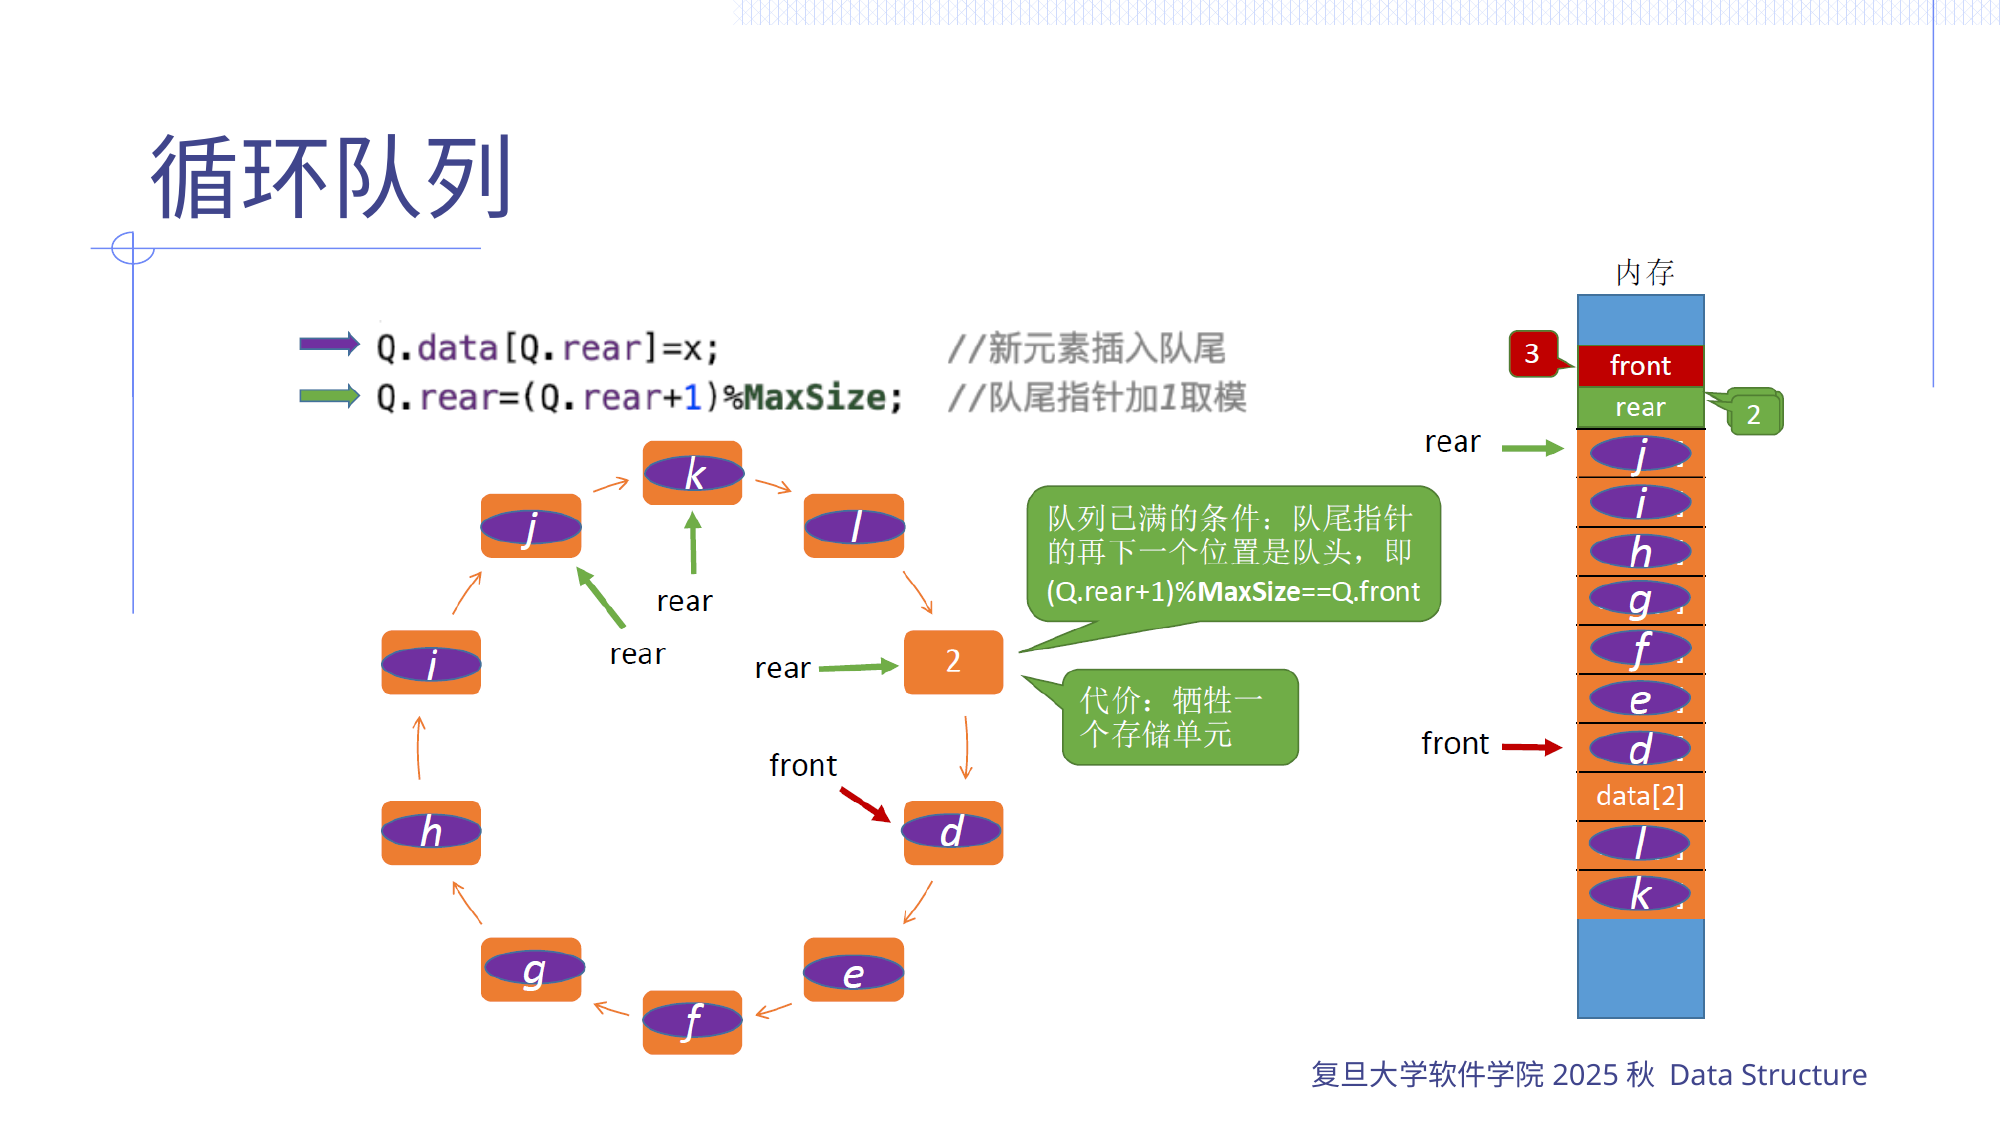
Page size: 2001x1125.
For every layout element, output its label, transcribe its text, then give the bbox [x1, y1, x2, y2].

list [264, 237, 1802, 1063]
title 循环队列 [133, 50, 1834, 238]
